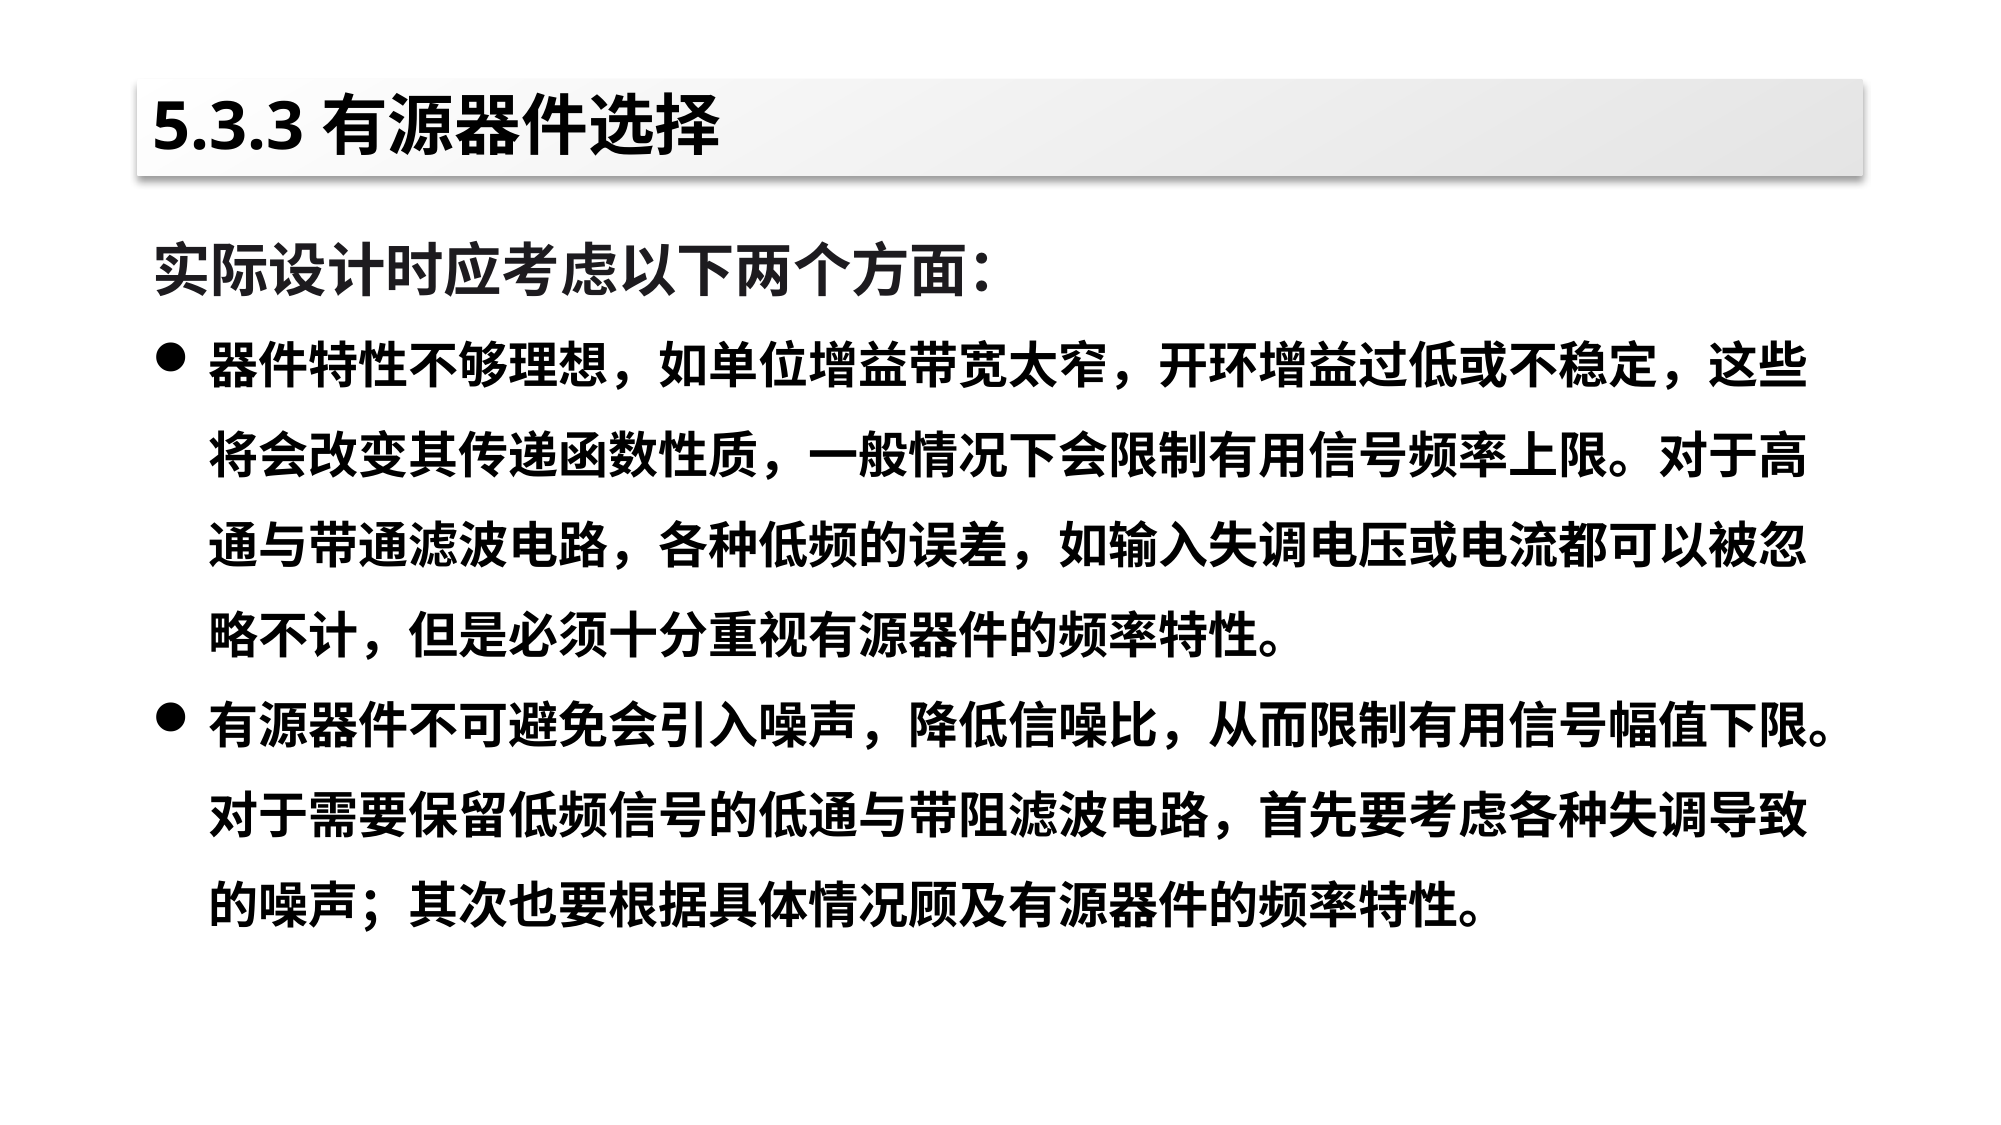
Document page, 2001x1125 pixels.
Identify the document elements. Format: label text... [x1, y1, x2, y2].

title 5.3.3有源器件选择 [137, 79, 1863, 176]
list 实际设计时应考虑以下两个方面： 器件特性不够理想，如单位增益带宽太窄，开环增益过低或不稳定，这些将会改变其传递函数性质，一般情况下会限制有用信号频率上限。对于高通与带通滤波电路，各种低频的误差，如输入失调电压或电流都可以被忽略不计，但是必须十分重视有源器件的频率特性。 有源器件不可避免会引入噪声，降低信噪比，从而限制有用信号幅值下限。对于需要保留低频信号的低通与带阻滤波电路，首先要考虑各种失调导致的噪声；其次也要根据具体情况顾及有源器件的频率特性。 [137, 191, 1863, 1014]
